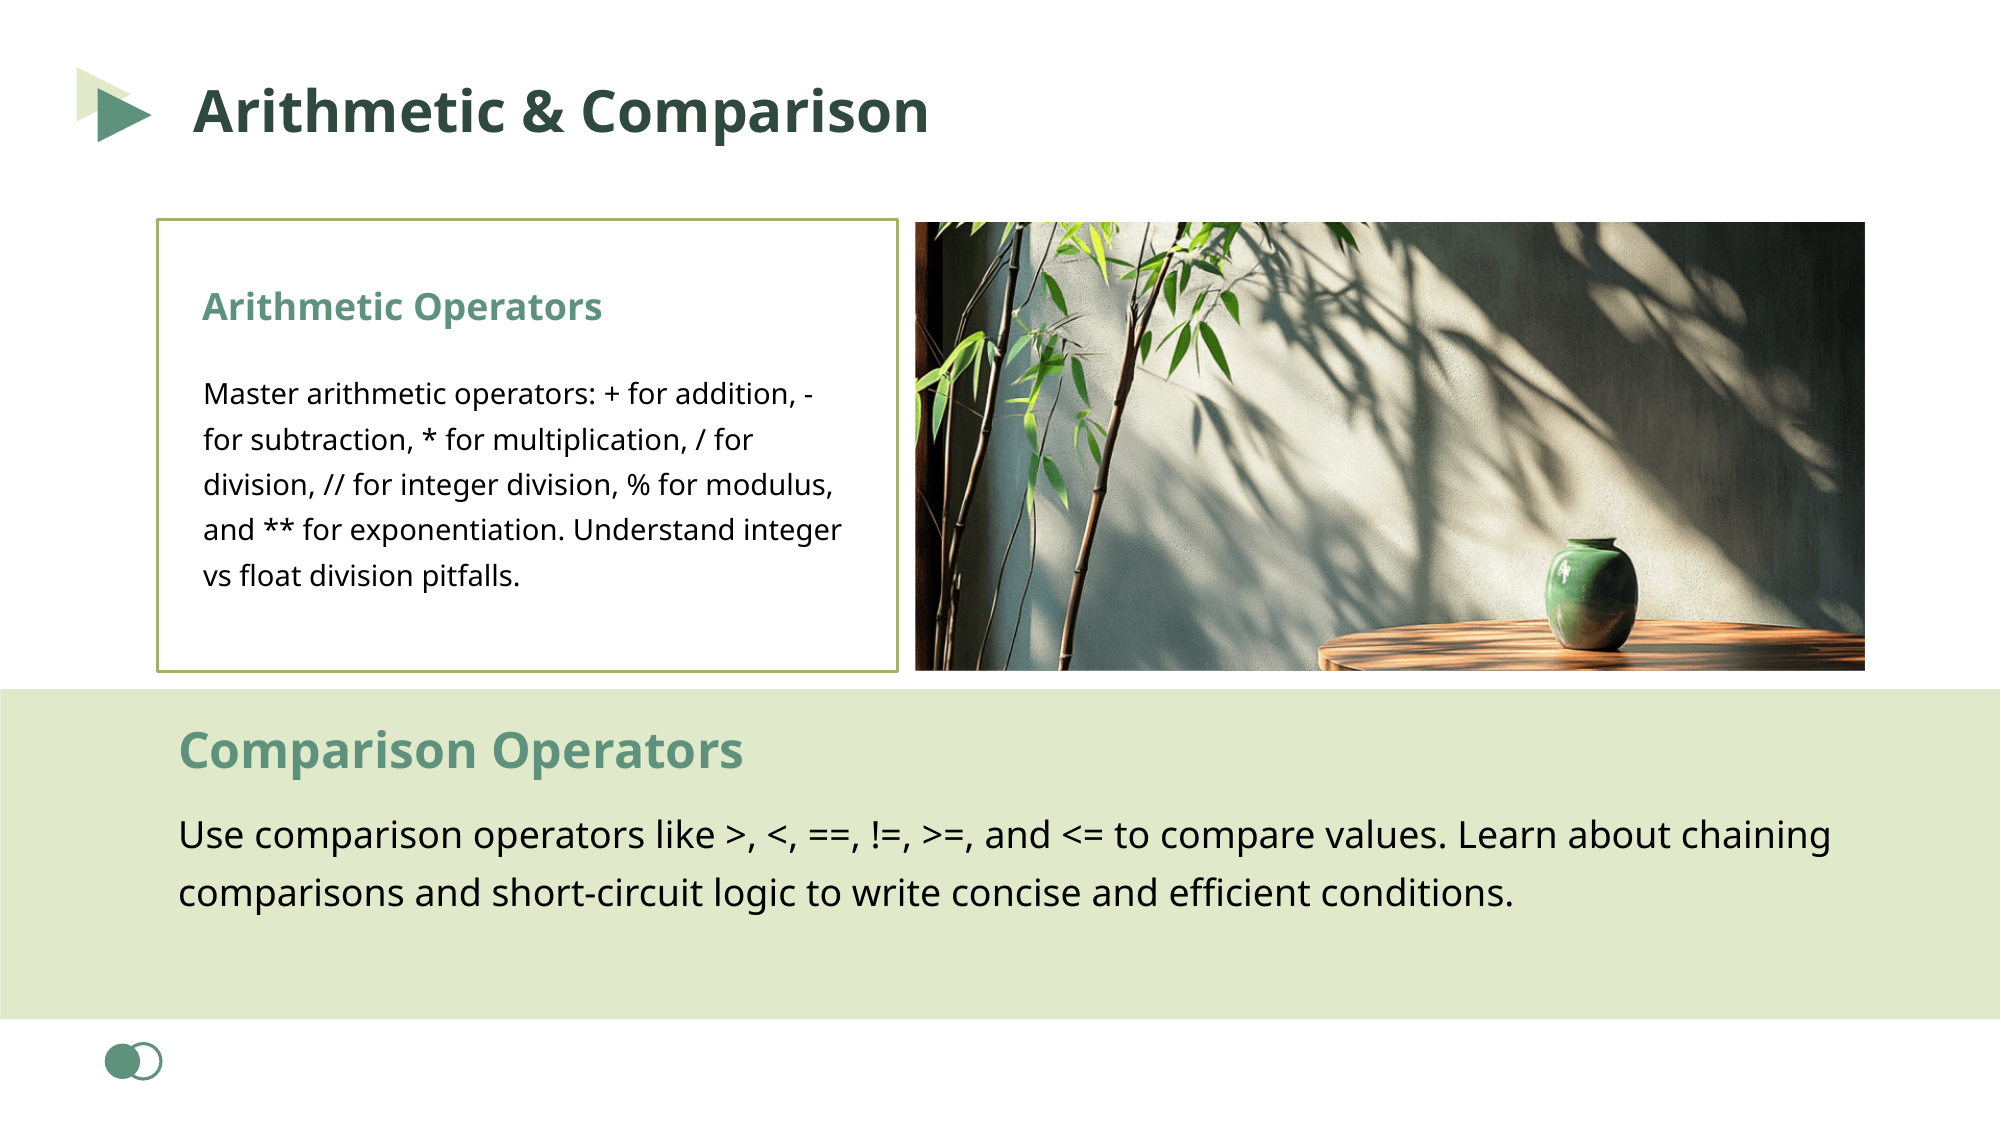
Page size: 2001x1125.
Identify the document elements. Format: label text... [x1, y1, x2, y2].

text_box [104, 1043, 125, 1079]
text_box [157, 219, 898, 672]
text_box Comparison Operators [163, 710, 956, 786]
text_box [125, 1043, 161, 1079]
text_box Master arithmetic operators: + for addition, - for subtraction, * for multiplication, / for division, // for integer division, % for modulus, and ** for exponentiation. Understand integer vs float division pitfalls. [188, 357, 875, 600]
text_box Use comparison operators like >, <, ==, !=, >=, and <= to compare values. Learn about chaining comparisons and short-circuit logic to write concise and efficient conditions. [163, 789, 1867, 922]
text_box [76, 67, 131, 122]
picture [915, 222, 1866, 672]
text_box Arithmetic & Comparison [178, 67, 1948, 153]
text_box [97, 88, 152, 143]
text_box Arithmetic Operators [187, 275, 874, 336]
text_box [0, 689, 2000, 1020]
